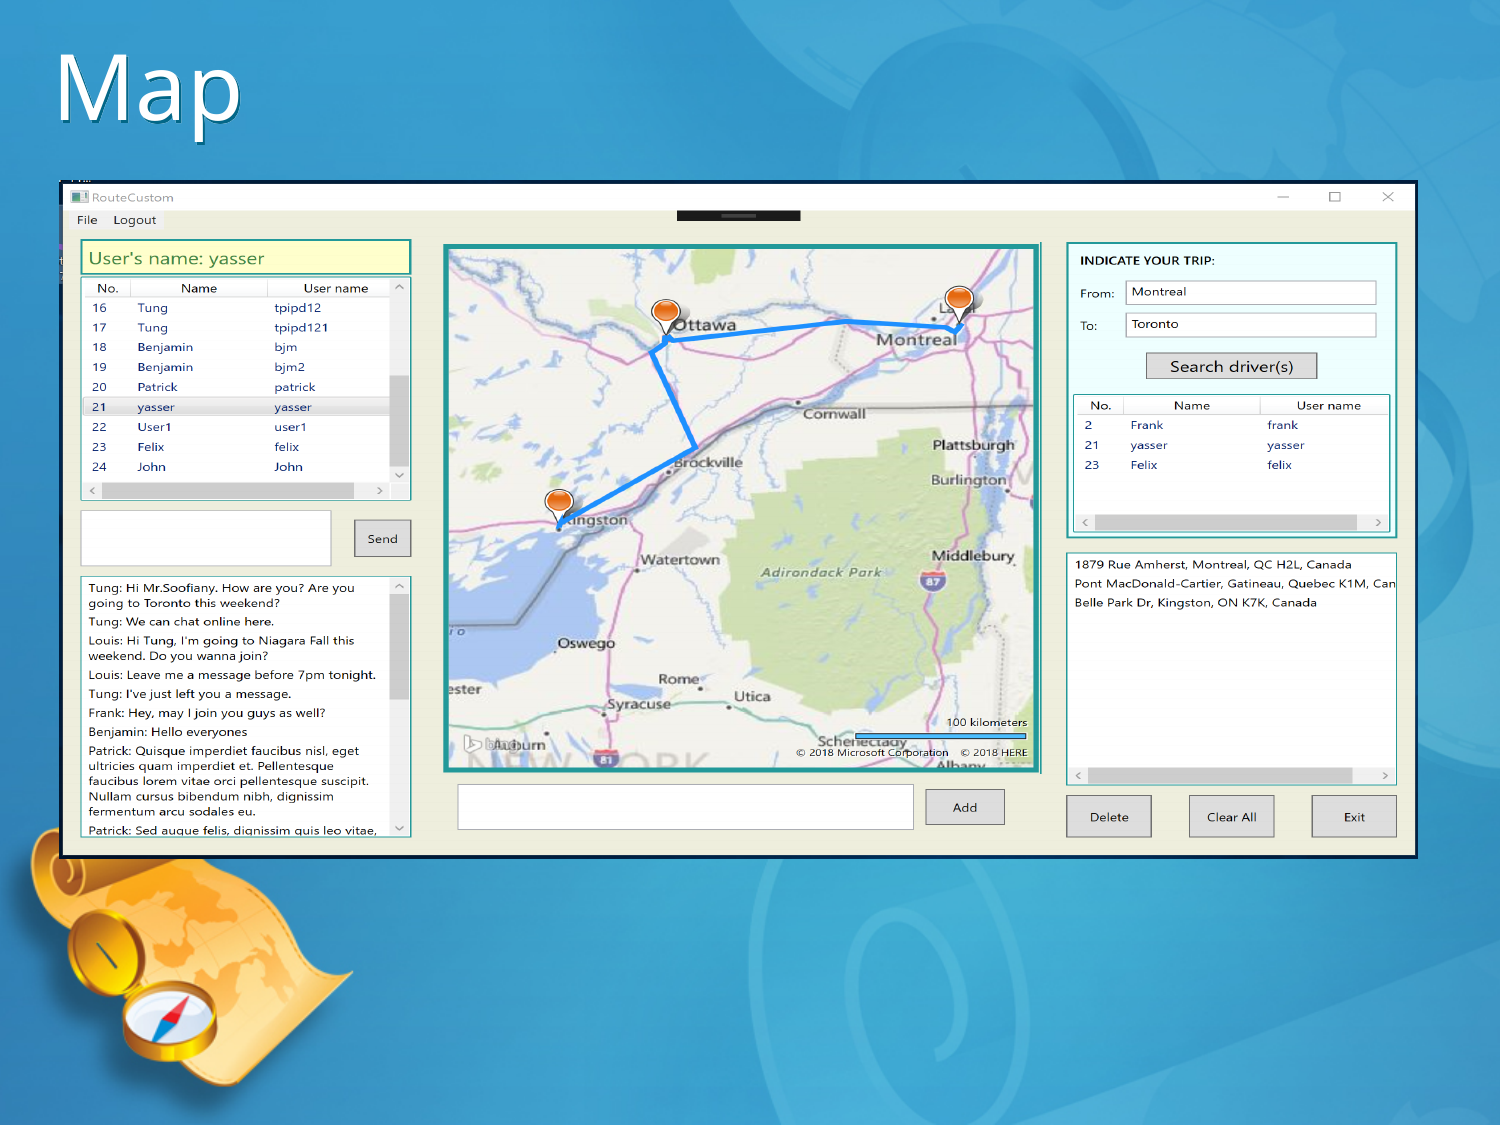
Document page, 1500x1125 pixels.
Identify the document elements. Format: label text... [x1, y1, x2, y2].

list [58, 180, 1418, 859]
picture [0, 0, 1500, 1125]
title Map [37, 24, 1238, 143]
